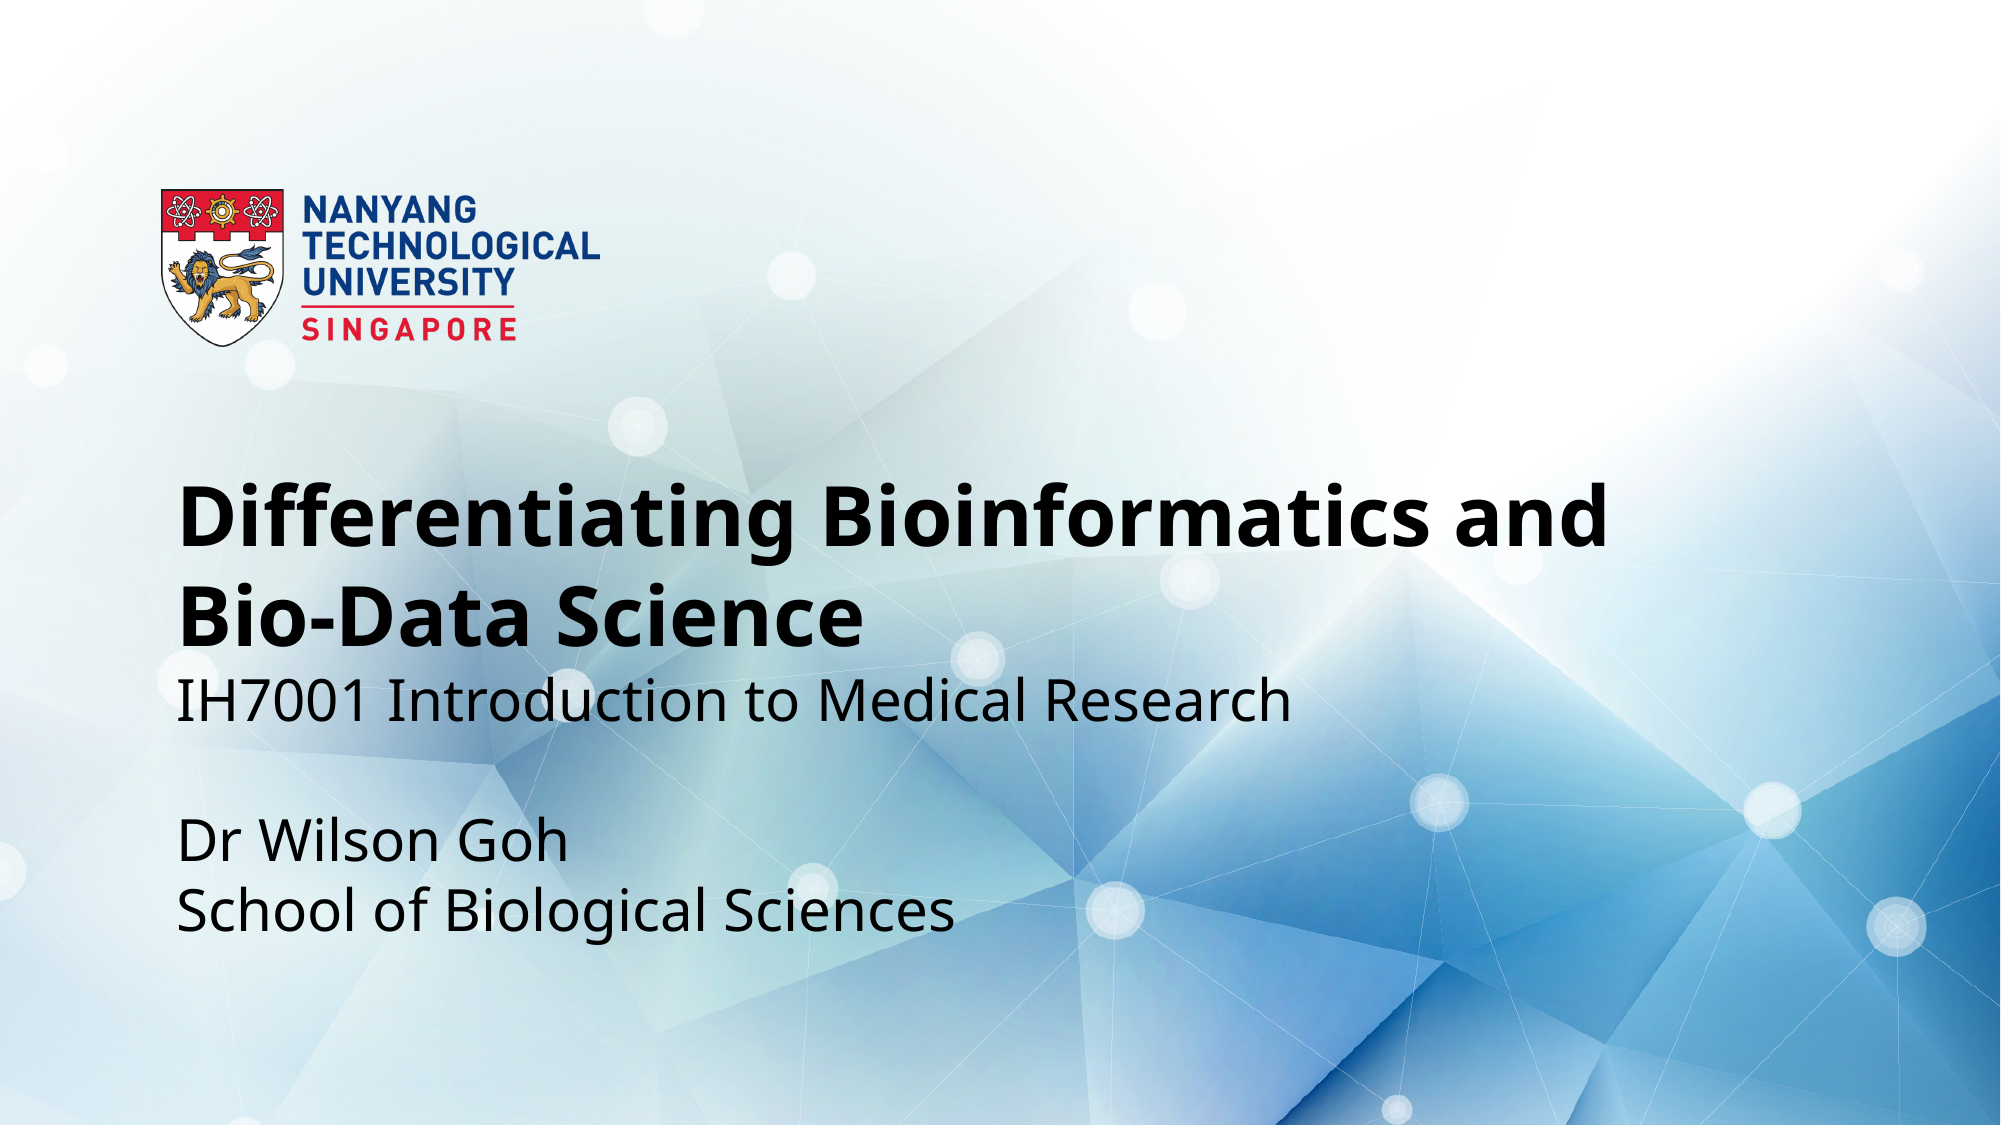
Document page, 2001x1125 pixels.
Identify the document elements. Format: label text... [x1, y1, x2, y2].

text_box Differentiating Bioinformatics and Bio-Data Science IH7001 Introduction to Medical Research Dr Wilson Goh School of Biological Sciences [161, 437, 1655, 969]
picture [0, 0, 2001, 1125]
